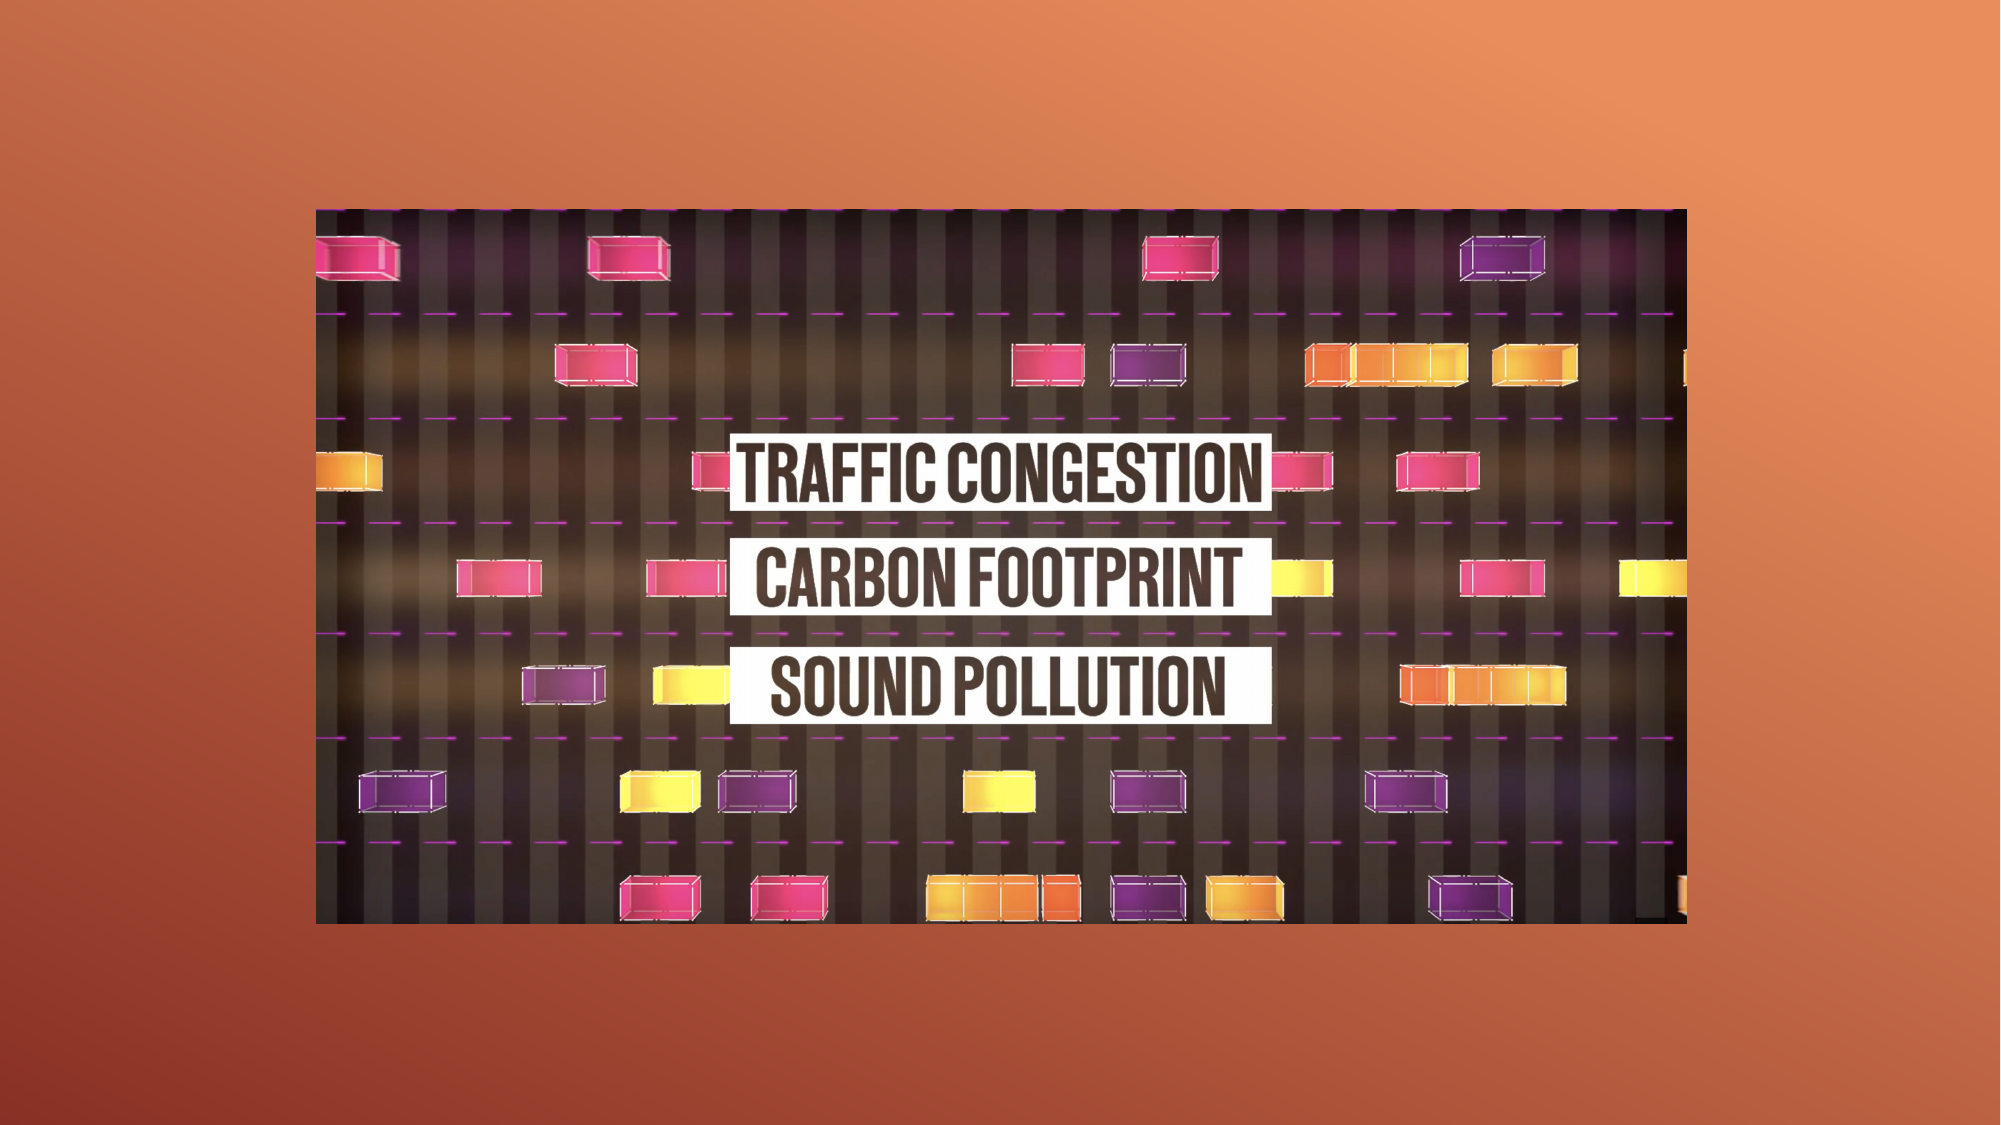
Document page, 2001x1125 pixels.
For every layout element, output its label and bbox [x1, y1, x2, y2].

picture [0, 0, 2001, 1125]
list [316, 209, 1687, 924]
